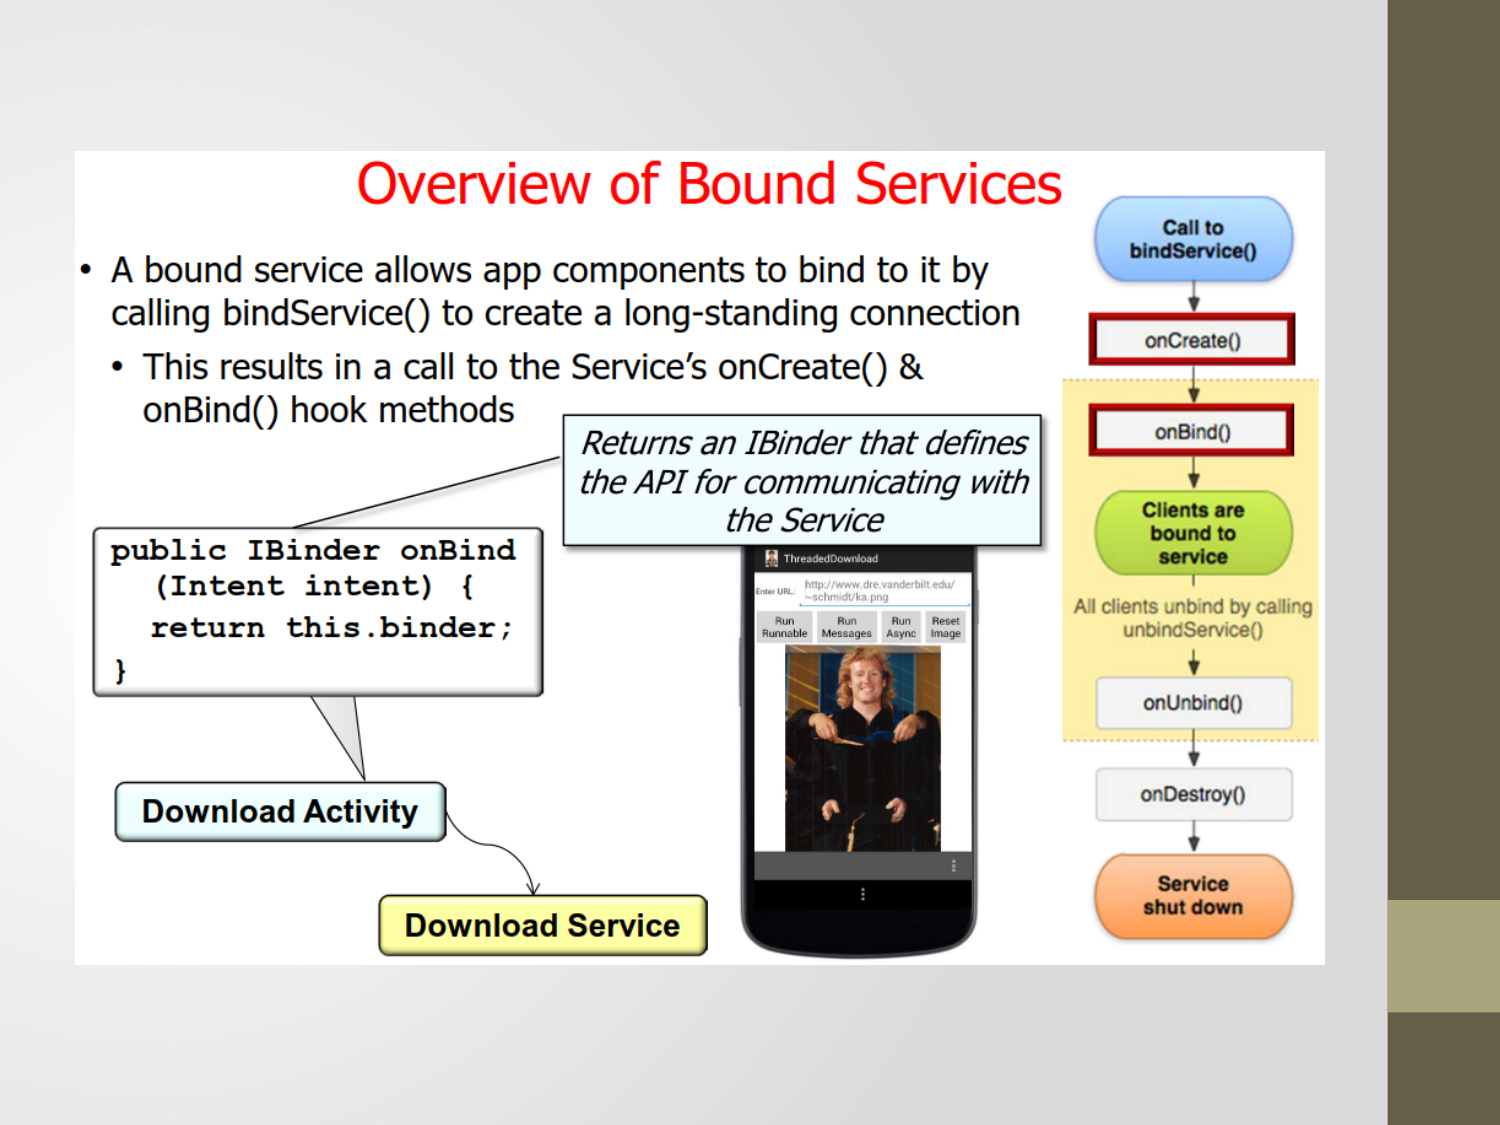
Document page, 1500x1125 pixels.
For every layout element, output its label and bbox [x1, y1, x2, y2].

list [74, 150, 1326, 966]
